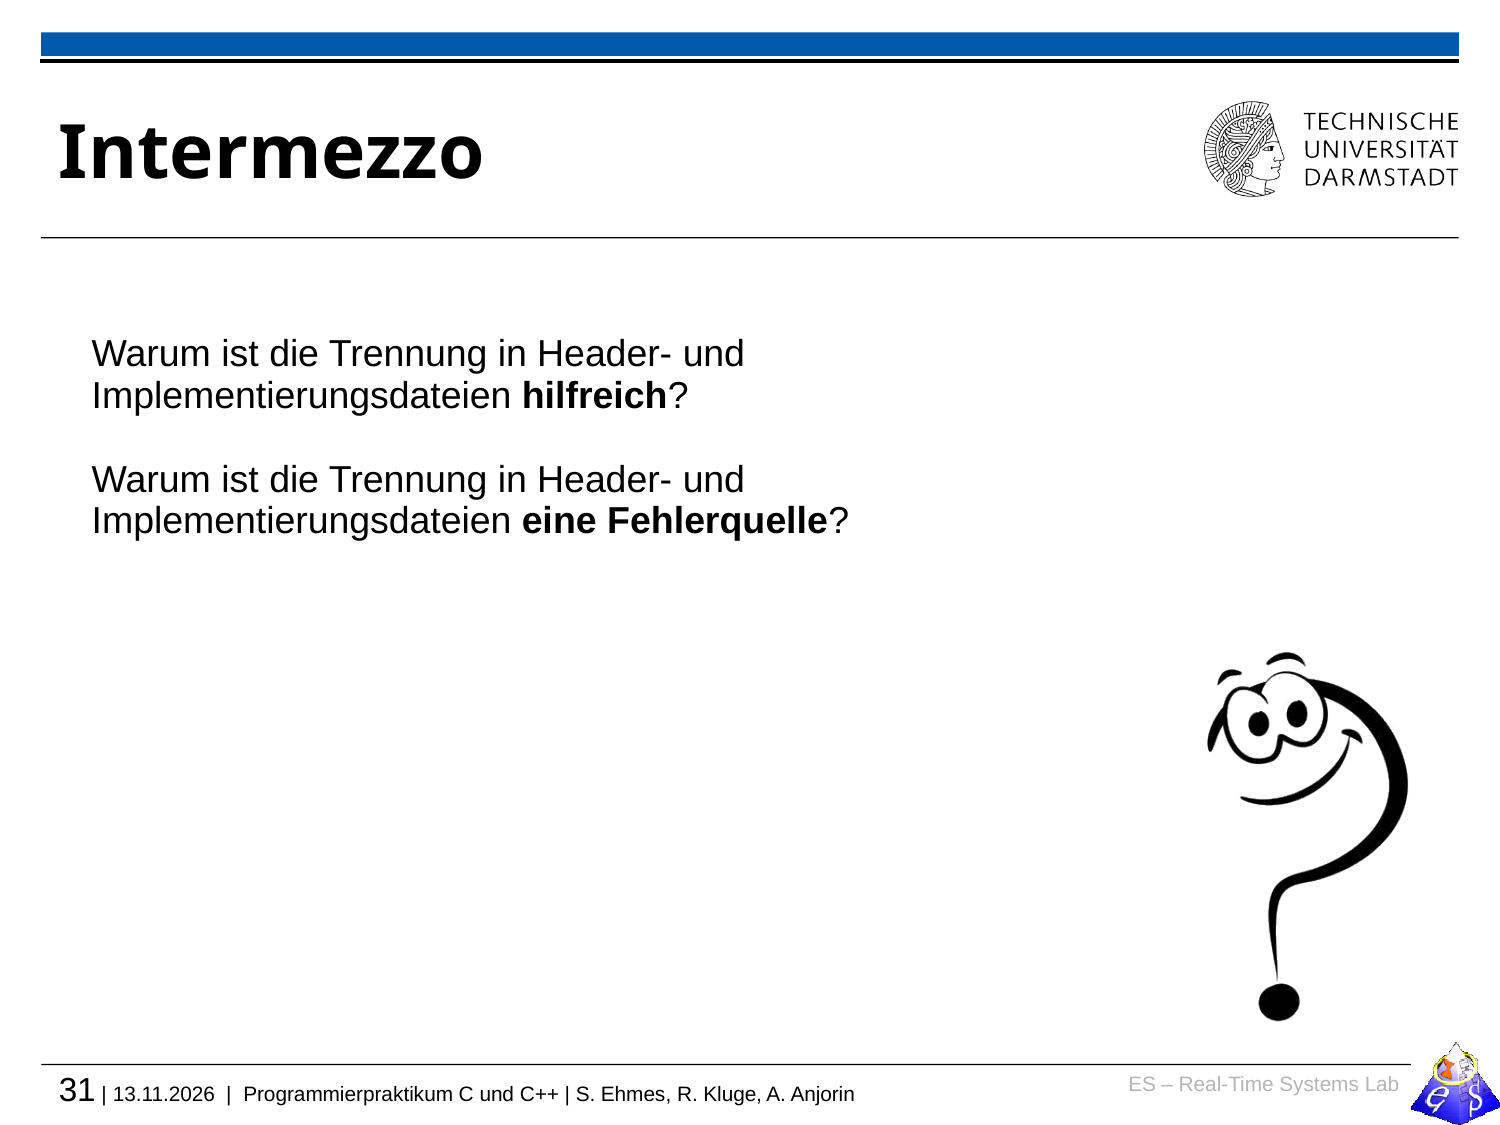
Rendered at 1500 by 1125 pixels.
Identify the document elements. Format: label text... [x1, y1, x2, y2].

title Intermezzo [58, 80, 1187, 218]
picture [1104, 645, 1483, 1024]
picture [1187, 84, 1483, 214]
text_box Warum ist die Trennung in Header- und Implementierungsdateien hilfreich? Warum ist die Trennung in Header- und Implementierungsdateien eine Fehlerquelle? [76, 325, 928, 550]
picture [1411, 1041, 1500, 1125]
